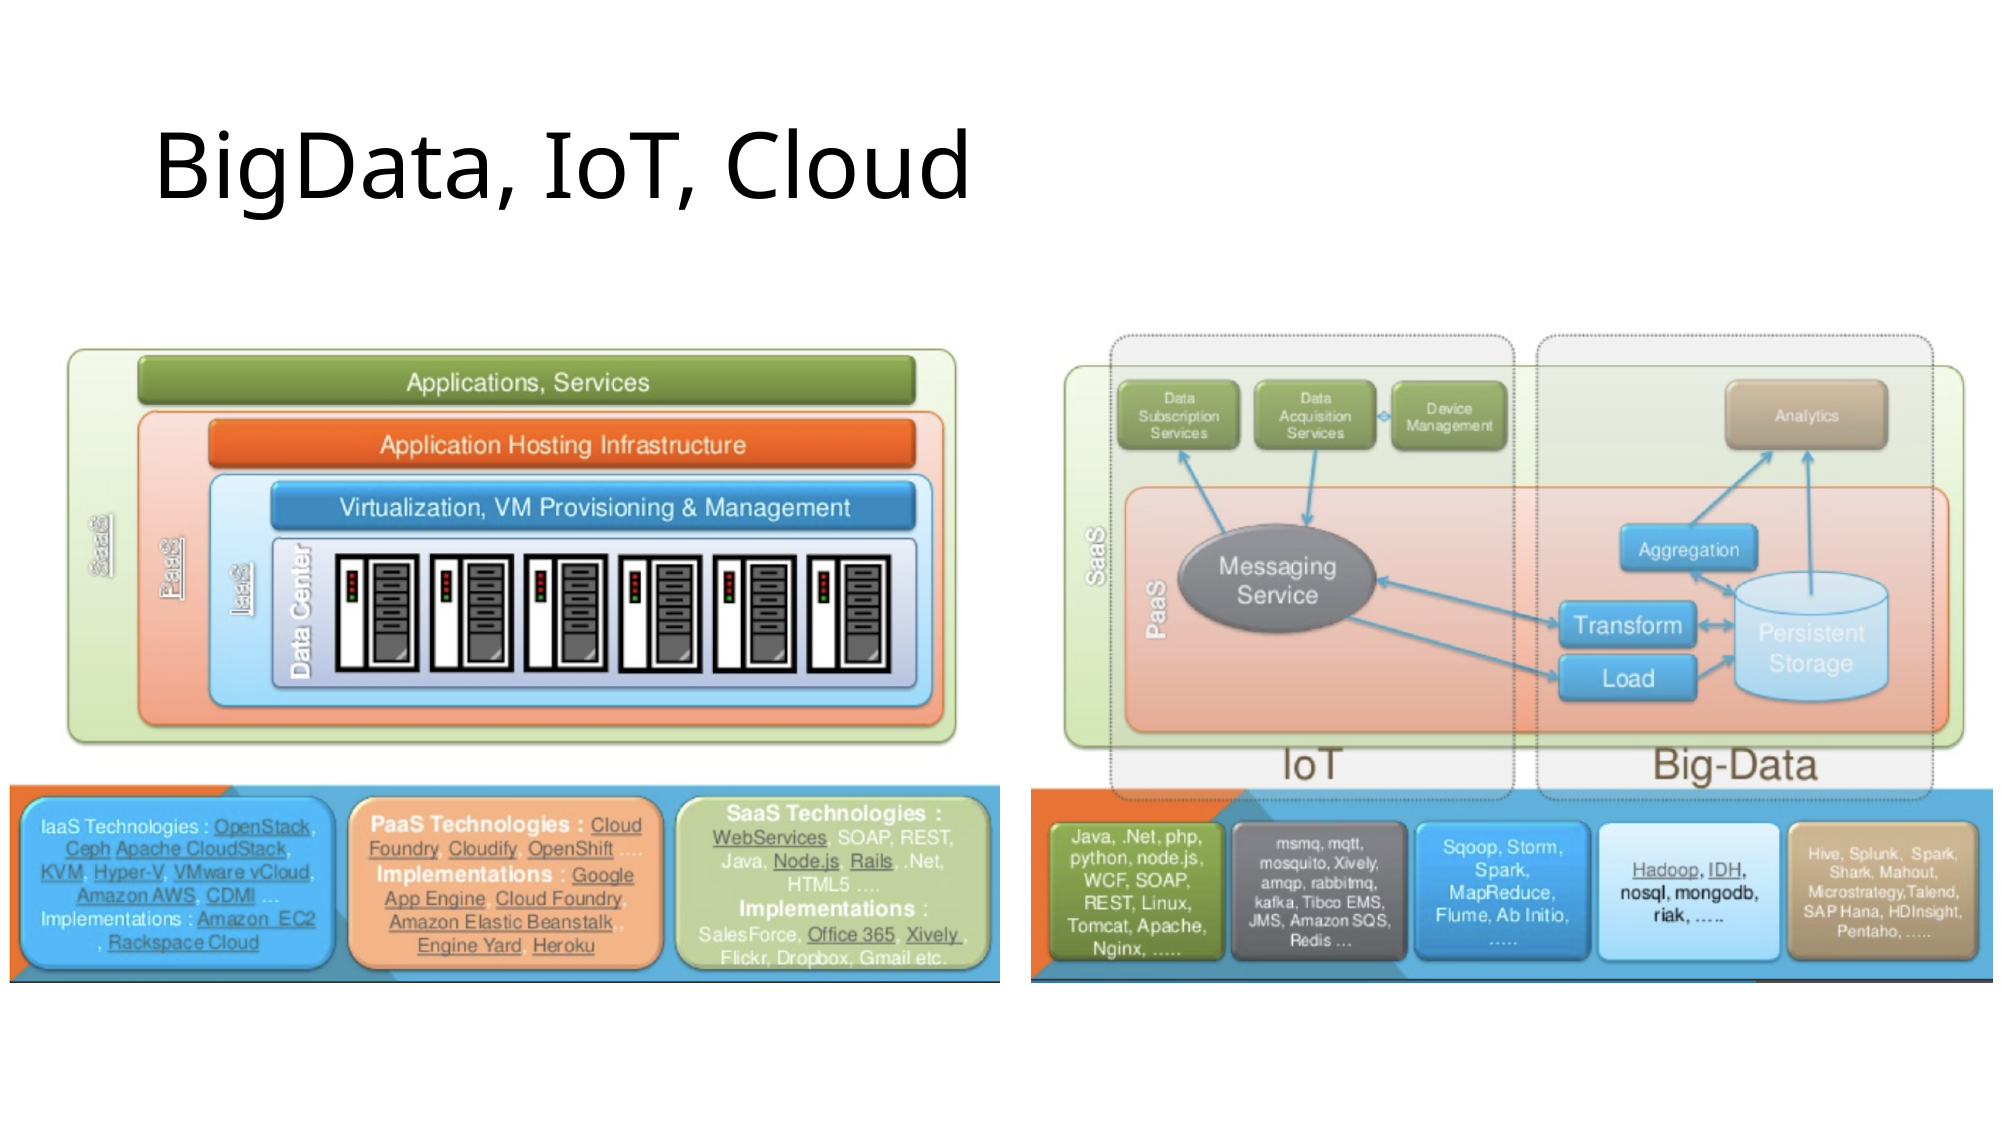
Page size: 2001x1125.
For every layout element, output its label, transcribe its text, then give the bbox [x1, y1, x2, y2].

picture [7, 342, 1000, 983]
picture [1031, 322, 1993, 983]
title BigData, IoT, Cloud [137, 59, 1863, 278]
